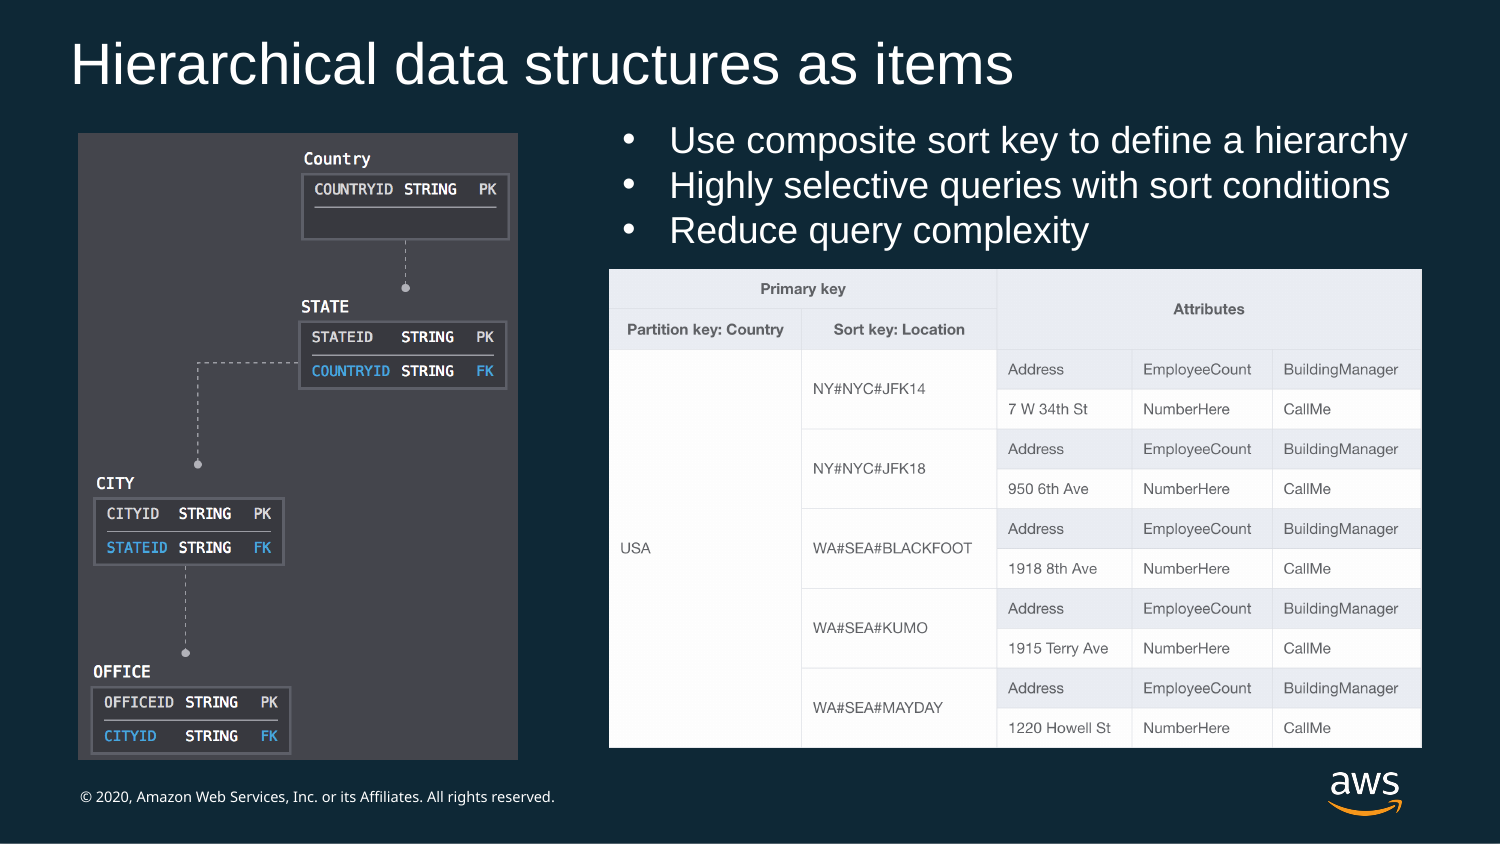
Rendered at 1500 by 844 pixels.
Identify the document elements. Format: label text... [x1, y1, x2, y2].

picture [78, 133, 519, 760]
picture [1328, 772, 1402, 816]
picture [609, 269, 1422, 748]
title Hierarchical data structures as items [55, 18, 1402, 109]
text_box Use composite sort key to define a hierarchy Highly selective queries with sort conditions Reduce query complexity [607, 108, 1423, 258]
